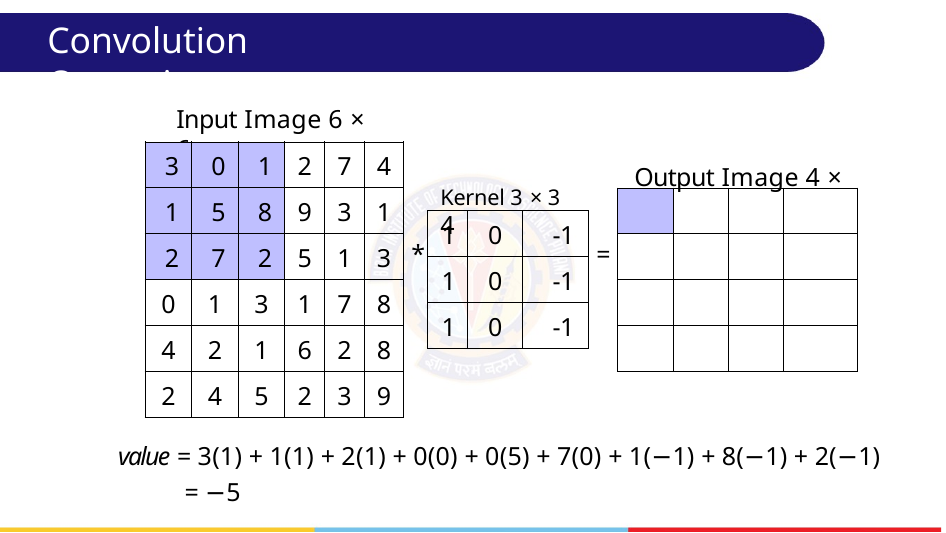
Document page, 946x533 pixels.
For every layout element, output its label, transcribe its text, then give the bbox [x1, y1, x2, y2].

table_cell [674, 280, 728, 325]
table_cell 5 [239, 372, 284, 417]
table_cell 1 [146, 188, 191, 233]
table_cell [674, 326, 728, 371]
table_cell [618, 326, 673, 371]
table_header 1 [239, 143, 284, 187]
table_header [784, 189, 857, 233]
table_cell 1 [192, 280, 238, 325]
table_cell 0 [146, 280, 191, 325]
table_header 0 [468, 240, 522, 256]
table_header 4 [365, 143, 403, 187]
text_box Kernel 3 × 3 Output Image 4 × 4 [436, 147, 851, 240]
table_cell 0 [468, 303, 522, 348]
title Convolution Operation [45, 15, 405, 108]
table_cell -1 [523, 303, 588, 348]
table_cell [729, 280, 783, 325]
table_cell 0 [468, 257, 522, 302]
text_box * [409, 236, 424, 269]
table_cell 1 [365, 188, 403, 233]
table_cell 2 [239, 234, 284, 279]
table_cell 8 [365, 280, 403, 325]
table_header [729, 189, 783, 233]
table_cell 1 [239, 326, 284, 371]
table_cell 4 [192, 372, 238, 417]
table_cell 9 [285, 188, 324, 233]
table_cell 1 [428, 303, 467, 348]
table_header [618, 189, 673, 233]
table_cell 3 [365, 234, 403, 279]
table_cell 2 [146, 234, 191, 279]
table_cell 4 [146, 326, 191, 371]
text_box value = 3(1) + 1(1) + 2(1) + 0(0) + 0(5) + 7(0) + 1(−1) + 8(−1) + 2(−1) = −5 [116, 431, 931, 507]
table_cell 7 [192, 234, 238, 279]
picture [0, 13, 942, 532]
table_header -1 [523, 240, 588, 256]
table_cell 8 [239, 188, 284, 233]
table_cell [618, 280, 673, 325]
table_header 1 [428, 211, 467, 256]
table_cell 5 [192, 188, 238, 233]
table_cell [784, 234, 857, 279]
table_cell 2 [192, 326, 238, 371]
table_cell [674, 234, 728, 279]
text_box = [594, 240, 613, 269]
table_cell [784, 280, 857, 325]
table_header 3 [146, 143, 191, 187]
table_cell 2 [325, 326, 364, 371]
table_cell 8 [365, 326, 403, 371]
table_cell 1 [285, 280, 324, 325]
table_cell 2 [146, 372, 191, 417]
table_cell [729, 326, 783, 371]
text_box Input Image 6 × 6 [174, 101, 376, 142]
table_cell 7 [325, 280, 364, 325]
table_cell 5 [285, 234, 324, 279]
table_header 7 [325, 143, 364, 187]
table_cell 1 [325, 234, 364, 279]
table_cell 6 [285, 326, 324, 371]
table_cell 3 [325, 188, 364, 233]
table_header 2 [285, 143, 324, 187]
table_cell 3 [239, 280, 284, 325]
table_cell 1 [428, 257, 467, 302]
table_header [674, 189, 728, 233]
table_cell [729, 234, 783, 279]
table_header 0 [192, 143, 238, 187]
table_cell 2 [285, 372, 324, 417]
table_cell [784, 326, 857, 371]
table_cell -1 [523, 257, 588, 302]
table_cell [618, 234, 673, 279]
table_cell 3 [325, 372, 364, 417]
table_cell 9 [365, 372, 403, 417]
